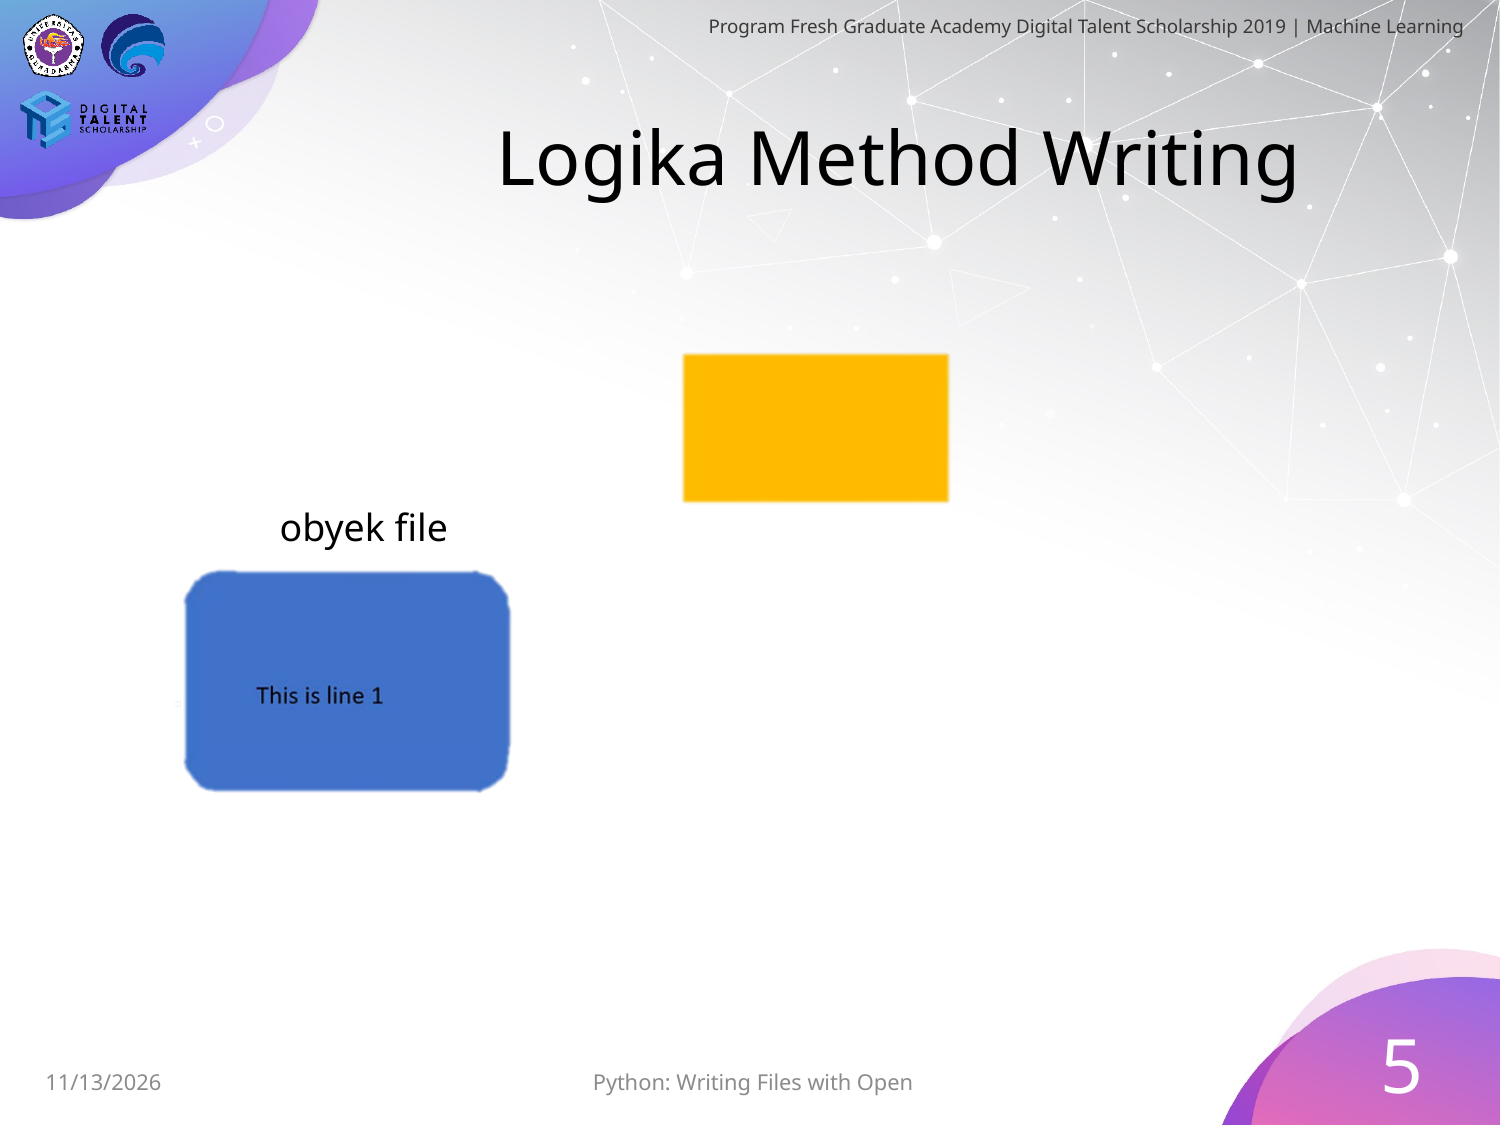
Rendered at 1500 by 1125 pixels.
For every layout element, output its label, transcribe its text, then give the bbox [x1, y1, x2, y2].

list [64, 238, 1443, 1014]
text_box Logika Method Writing [296, 91, 1500, 232]
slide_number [30, 1053, 272, 1114]
slide_number 5 [1327, 1025, 1477, 1115]
footer Python: Writing Files with Open [386, 1053, 1121, 1114]
picture [0, 0, 1500, 1125]
